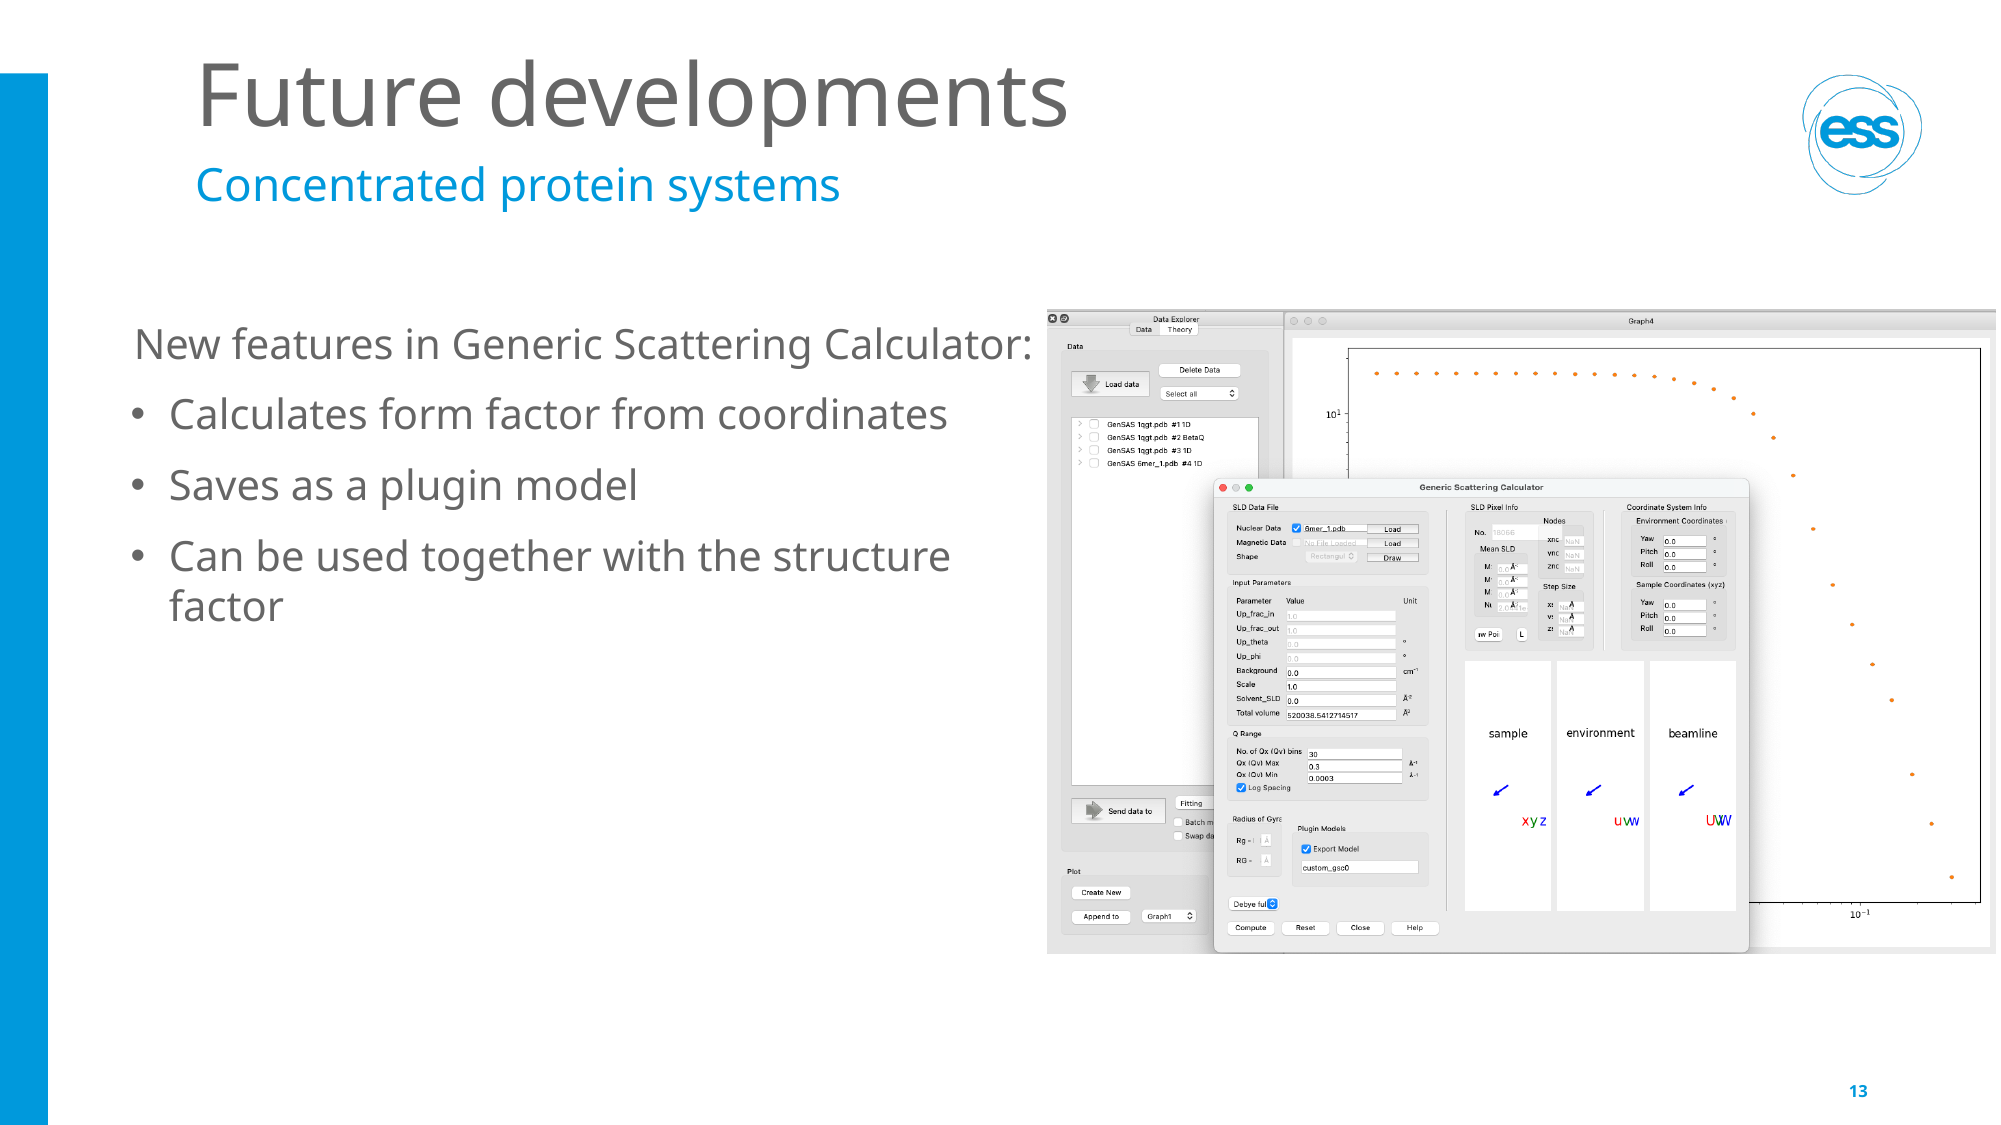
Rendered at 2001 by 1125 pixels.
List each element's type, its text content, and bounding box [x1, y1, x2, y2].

list Concentrated protein systems [181, 152, 1717, 236]
slide_number 13 [1432, 1062, 1883, 1123]
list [1047, 309, 1996, 954]
title Future developments [181, 43, 1717, 152]
list New features in Generic Scattering Calculator: Calculates form factor from coordinates Saves as a plugin model Can be used together with the structure factor [117, 309, 1048, 1093]
